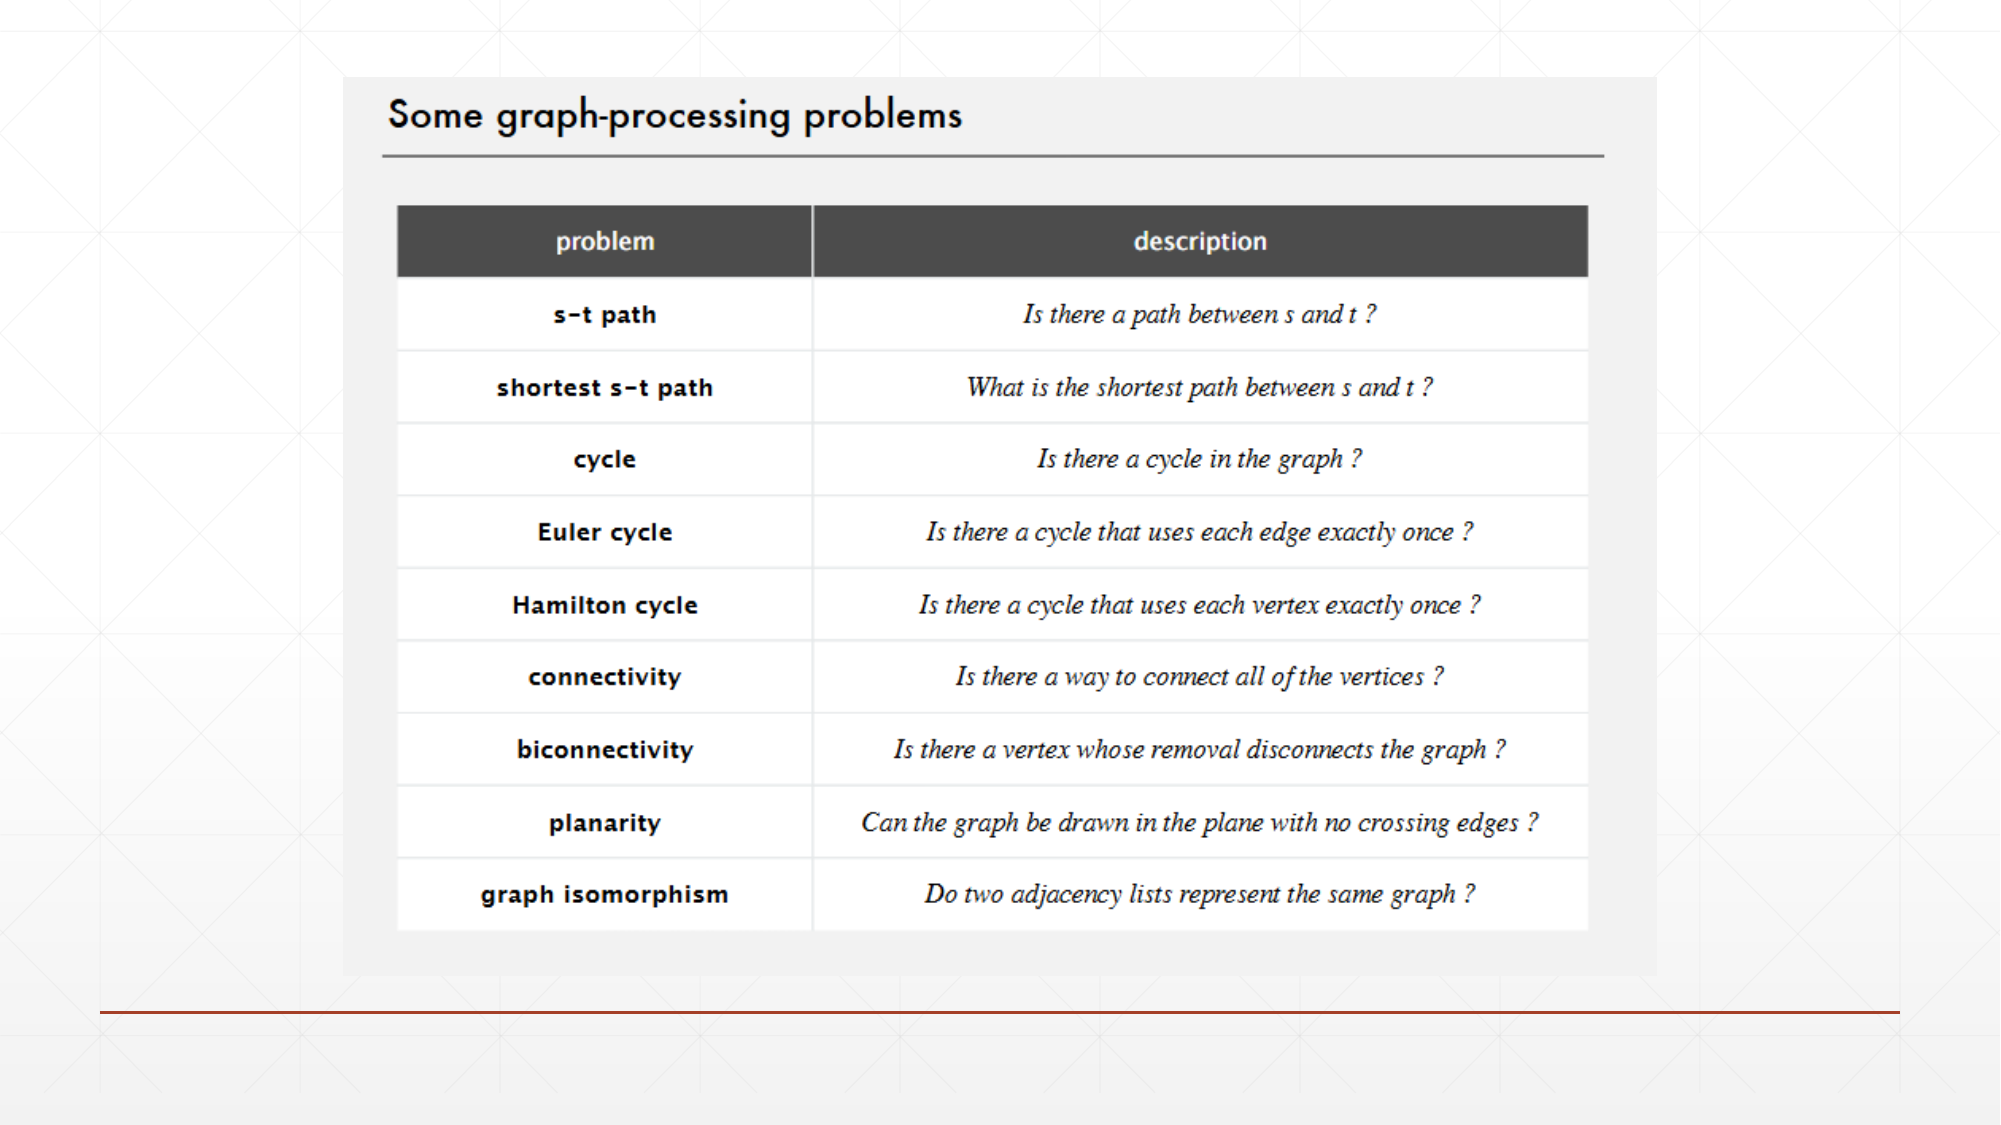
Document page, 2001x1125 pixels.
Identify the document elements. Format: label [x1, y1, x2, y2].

picture [343, 77, 1657, 976]
